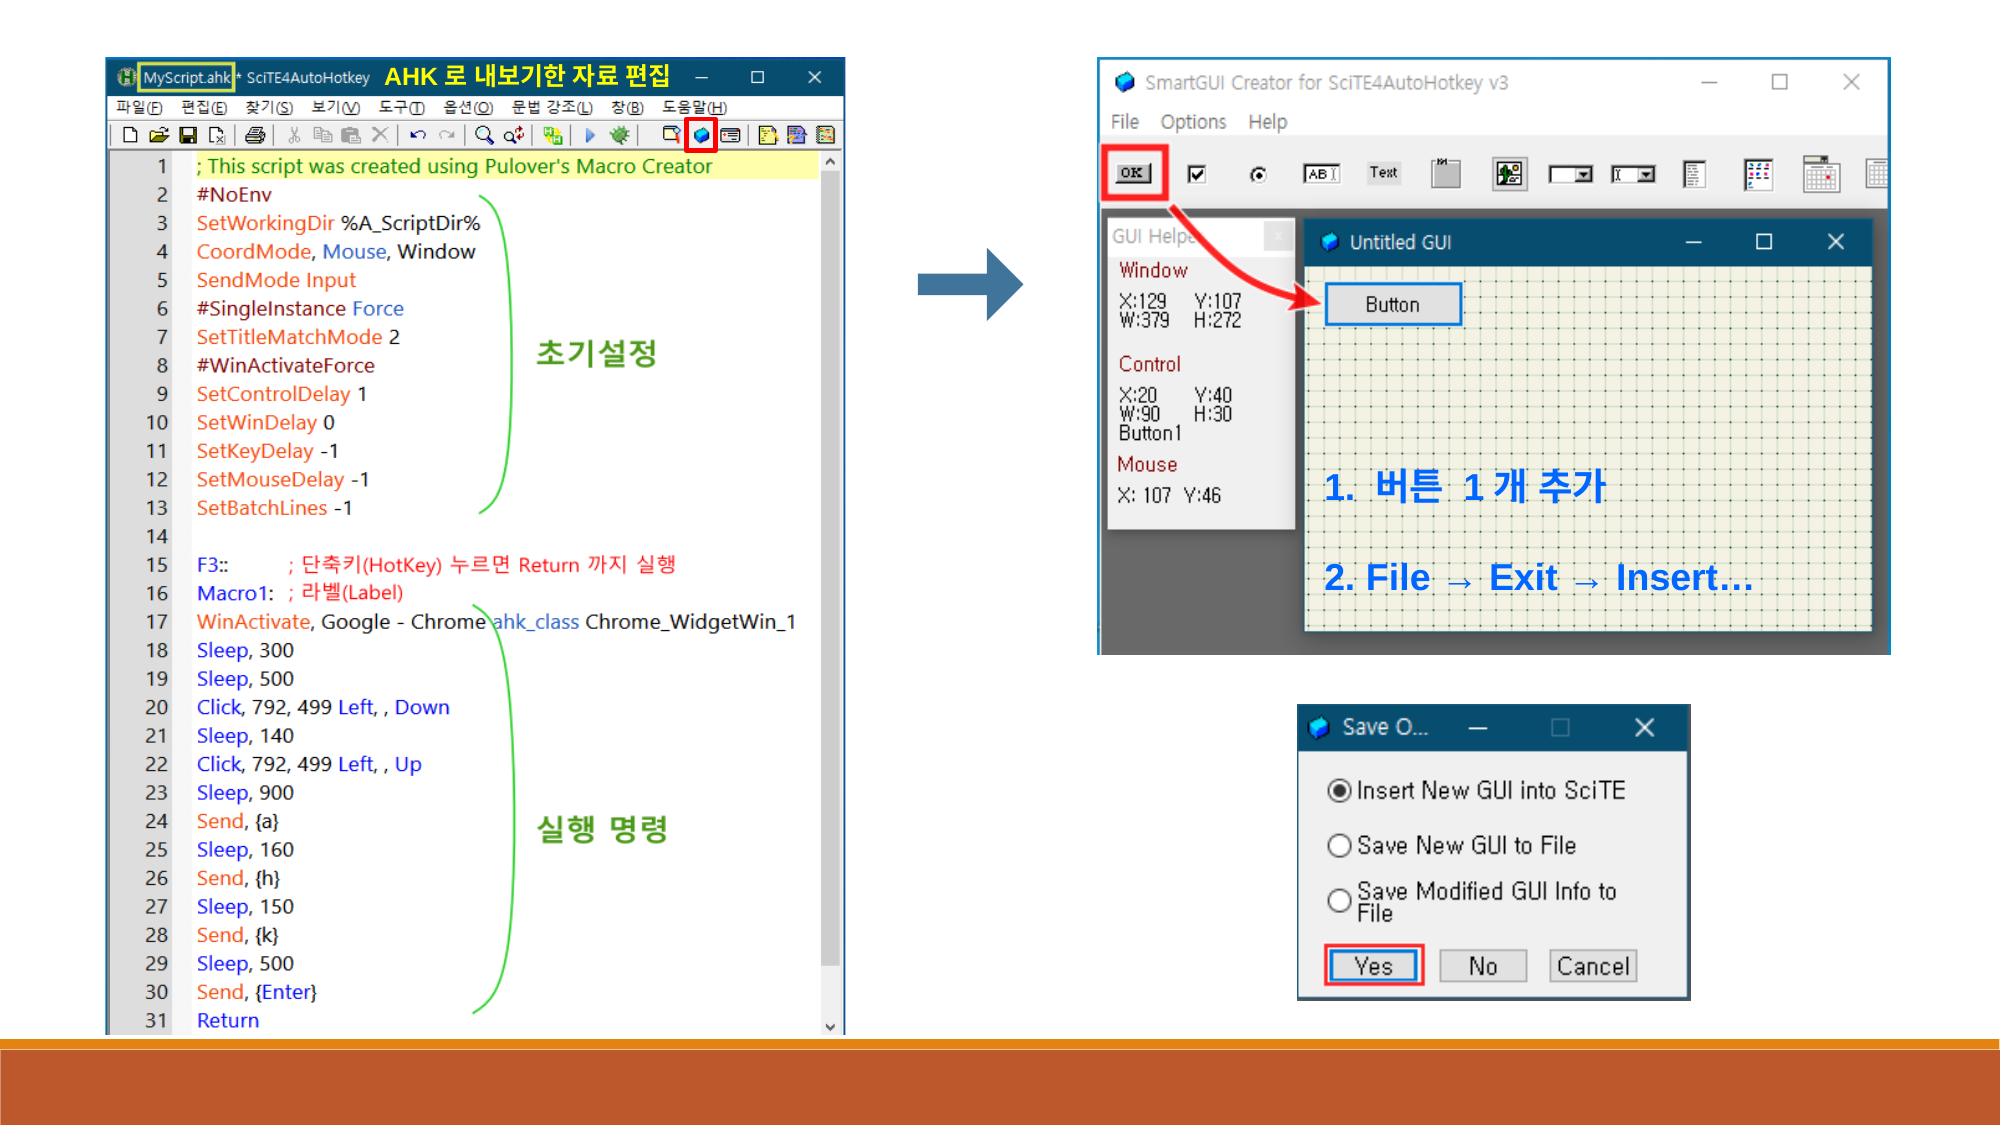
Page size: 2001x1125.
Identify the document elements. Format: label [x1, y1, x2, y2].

picture [1296, 703, 1692, 1002]
picture [104, 56, 846, 1036]
picture [1099, 56, 1892, 655]
text_box [916, 246, 1025, 323]
